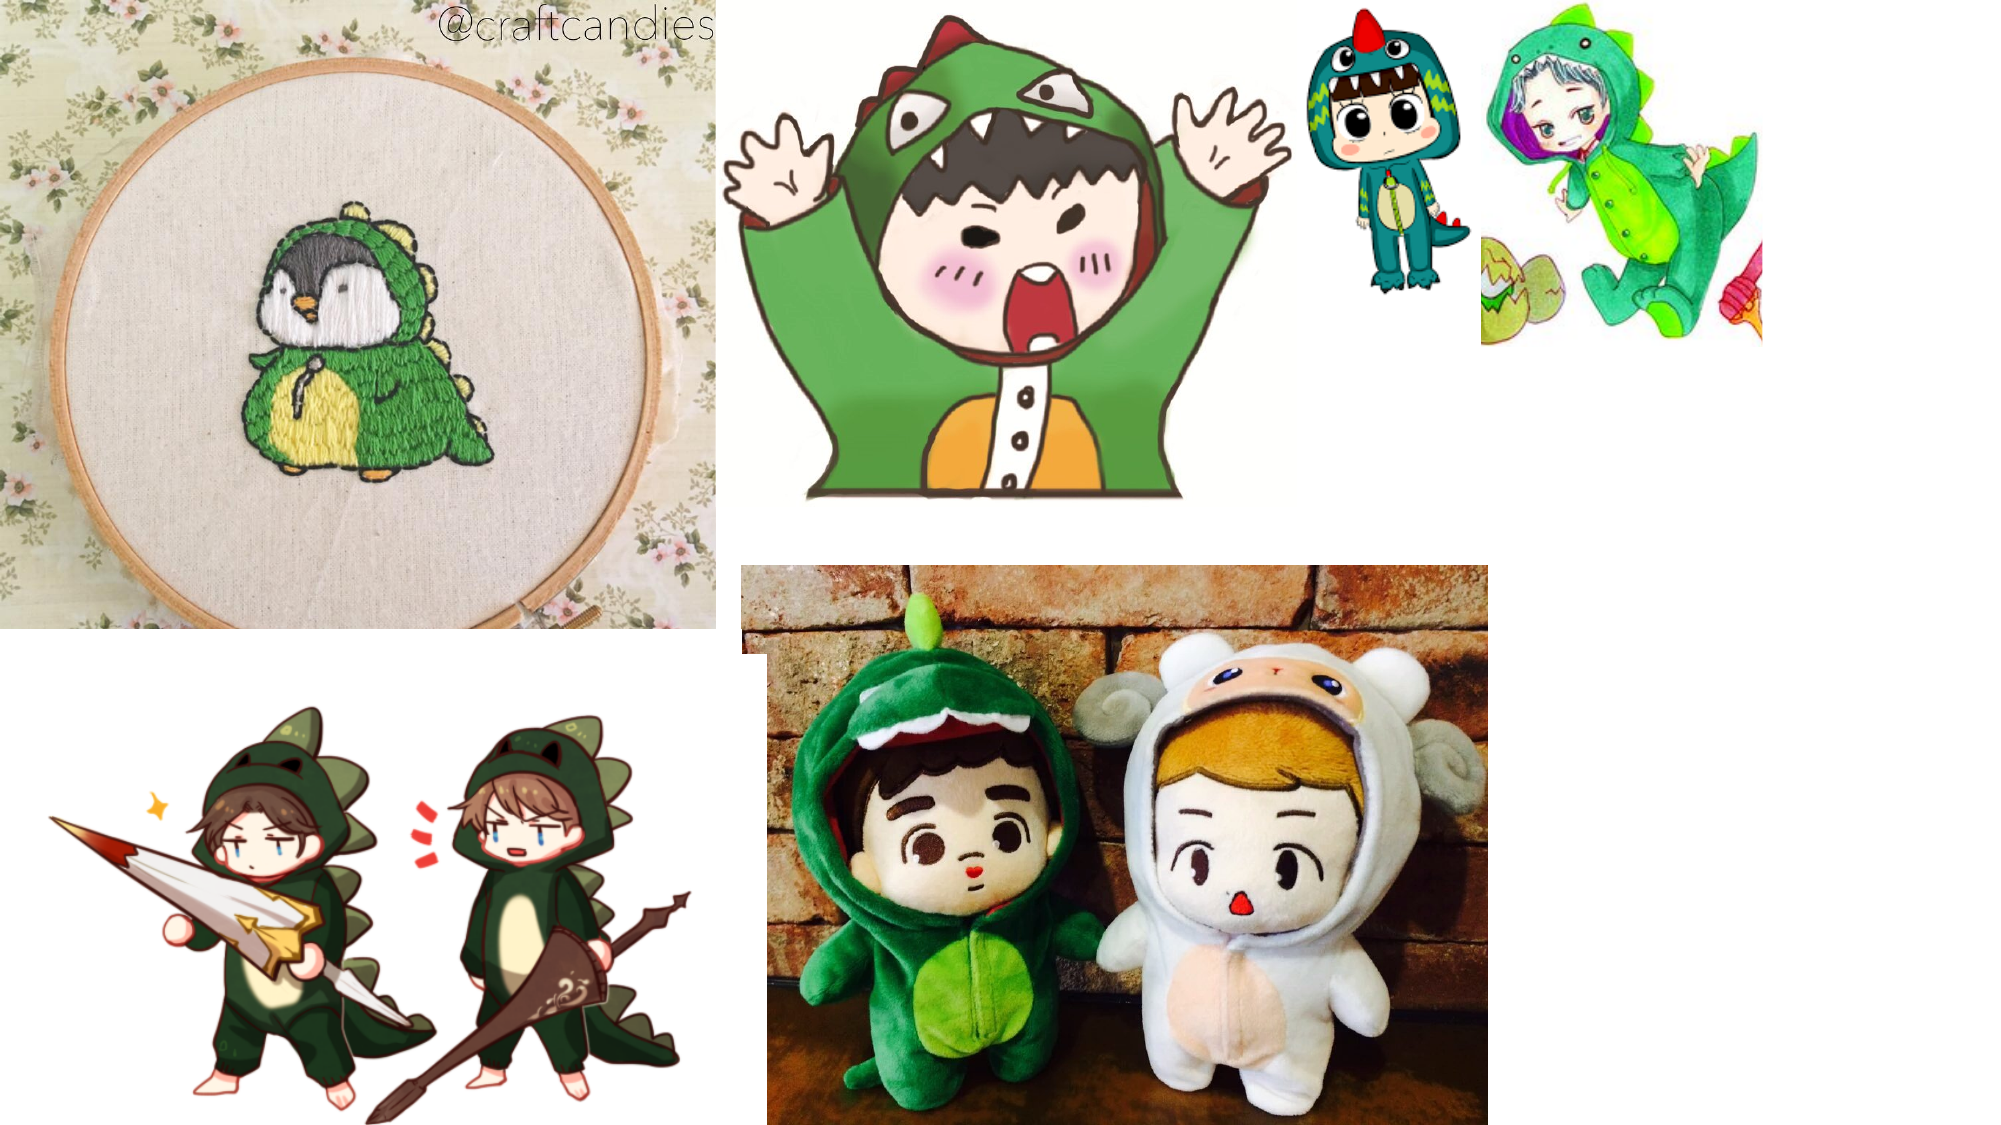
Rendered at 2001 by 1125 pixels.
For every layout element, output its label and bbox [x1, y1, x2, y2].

picture [0, 0, 1763, 1125]
